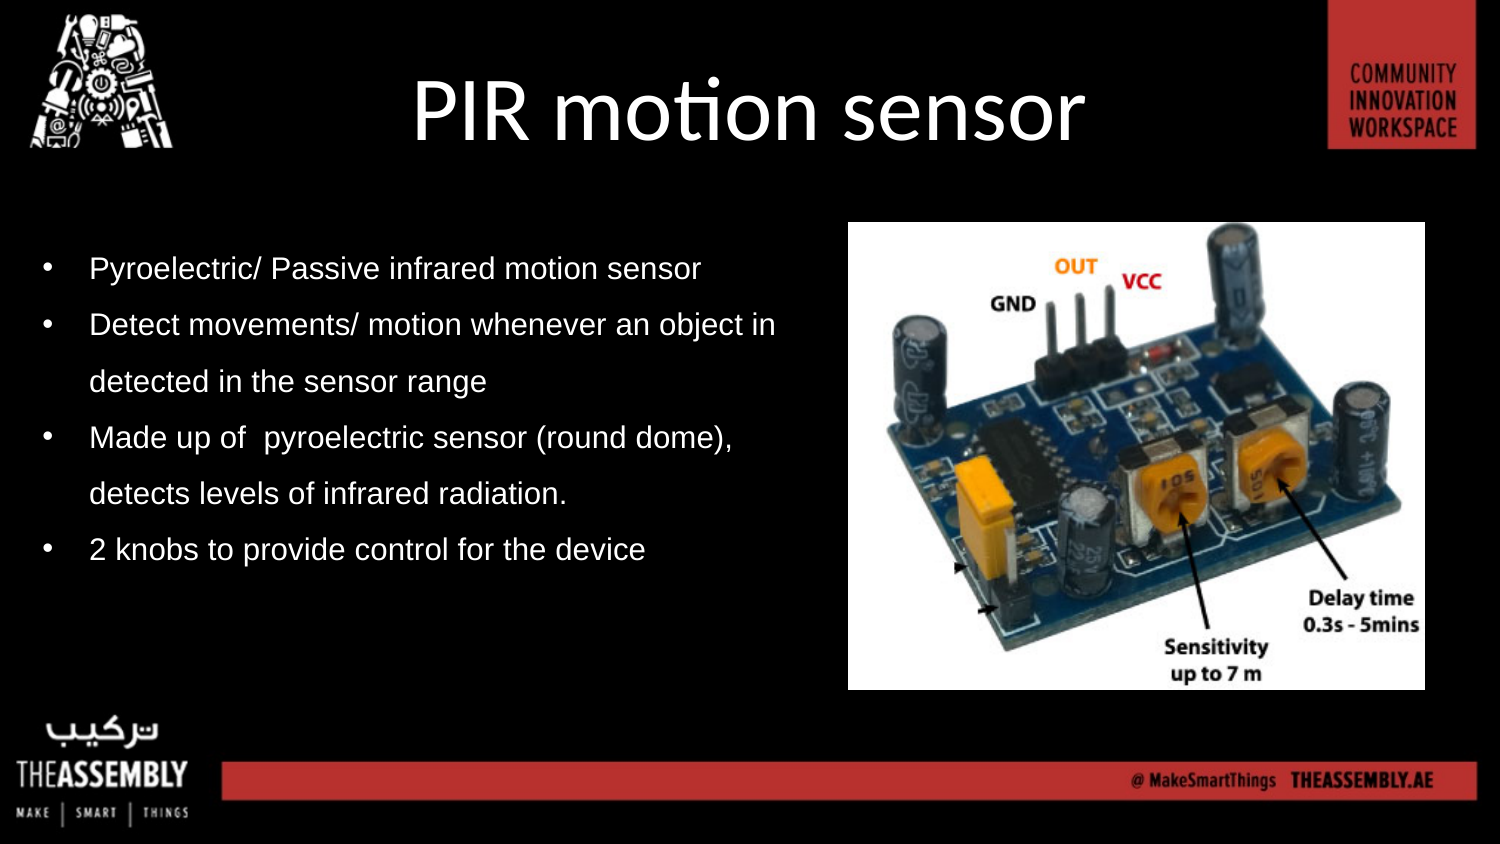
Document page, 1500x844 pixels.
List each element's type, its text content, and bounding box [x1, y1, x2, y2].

picture [0, 0, 1500, 844]
text_box Pyroelectric/ Passive infrared motion sensor Detect movements/ motion whenever an object in detected in the sensor range Made up of pyroelectric sensor (round dome), detects levels of infrared radiation. 2 knobs to provide control for the device [27, 222, 845, 575]
text_box PIR motion sensor [74, 33, 1425, 175]
